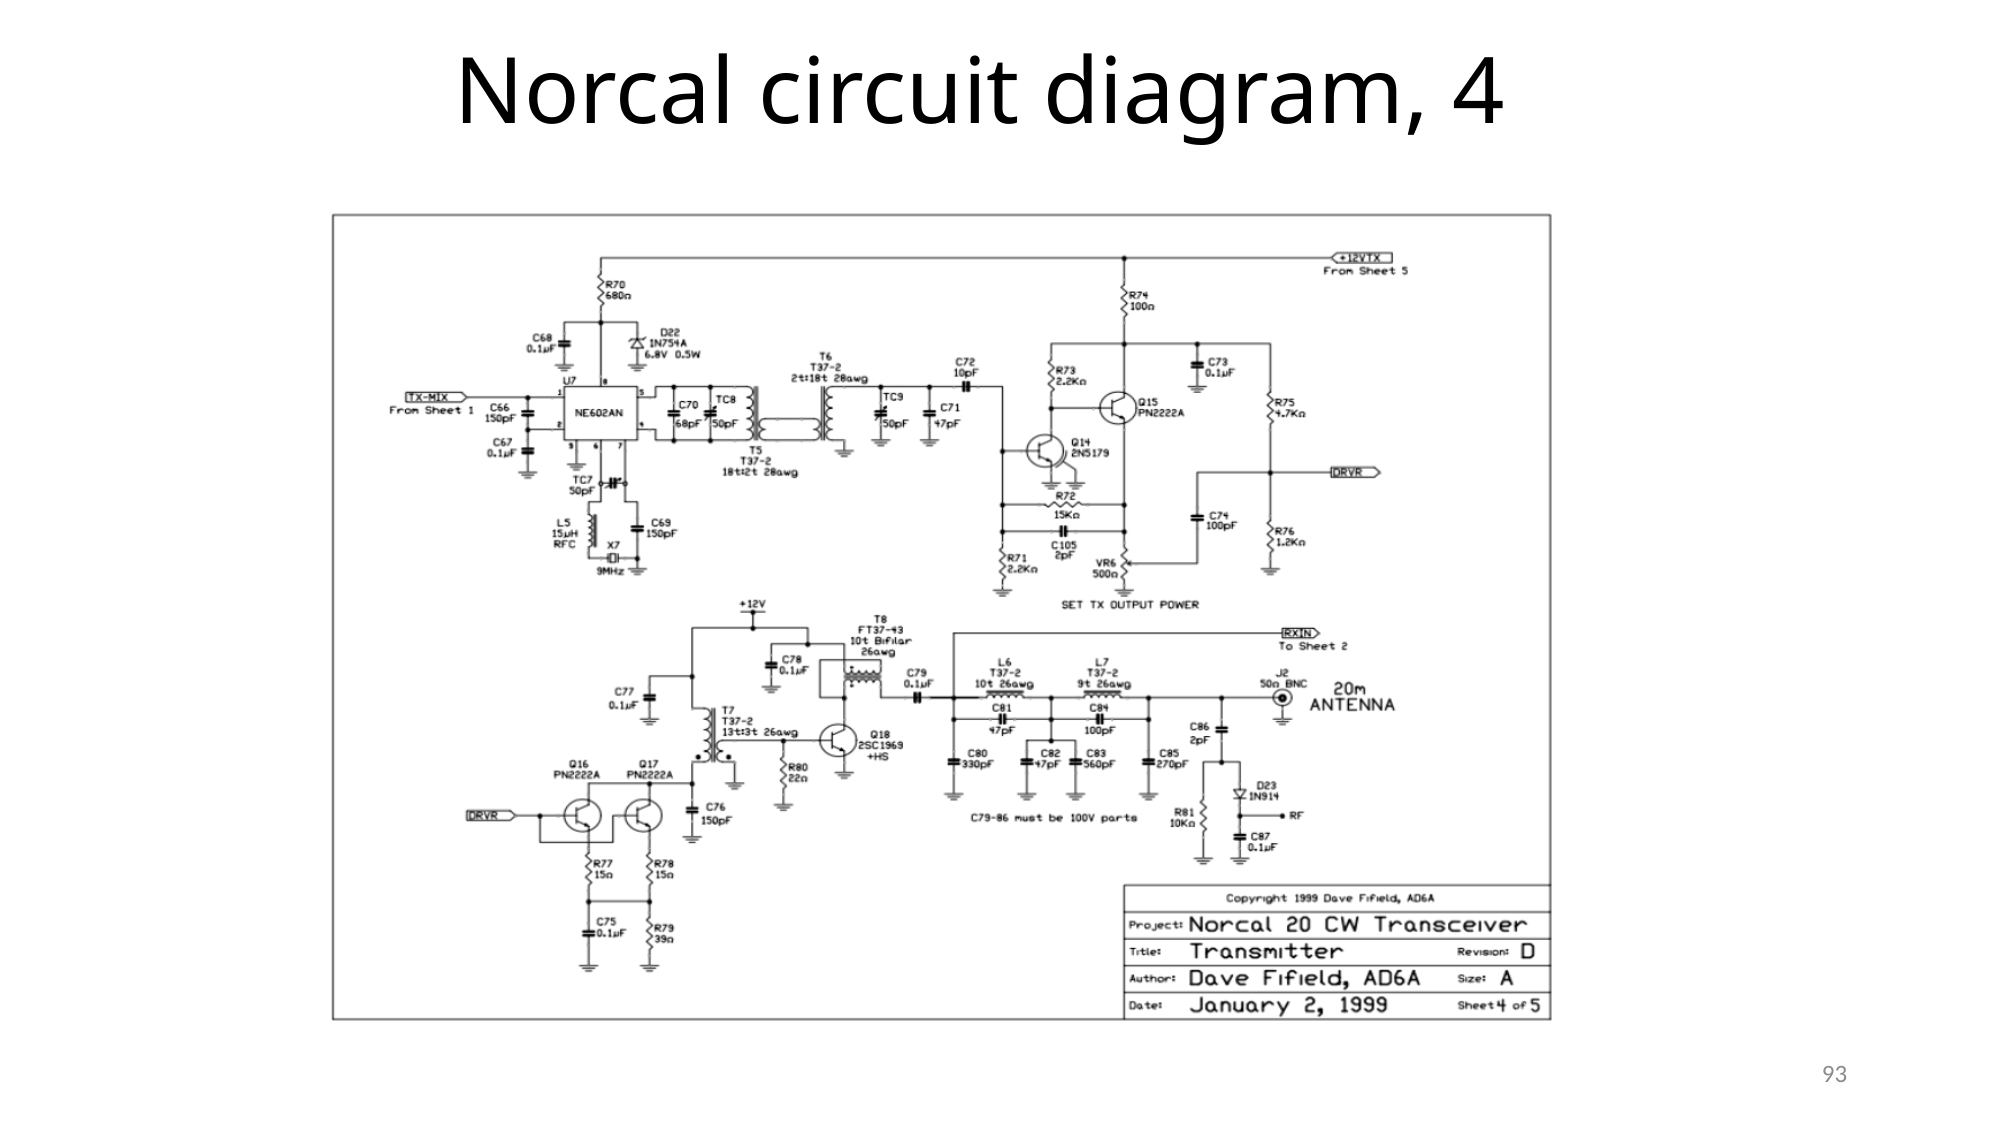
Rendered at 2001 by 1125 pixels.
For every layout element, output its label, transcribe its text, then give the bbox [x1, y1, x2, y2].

title Norcal circuit diagram, 4 [1439, 22, 1843, 165]
slide_number 93 [1439, 1042, 1863, 1103]
title Norcal circuit diagram, 4 [117, 22, 492, 165]
picture [492, 0, 1439, 1125]
